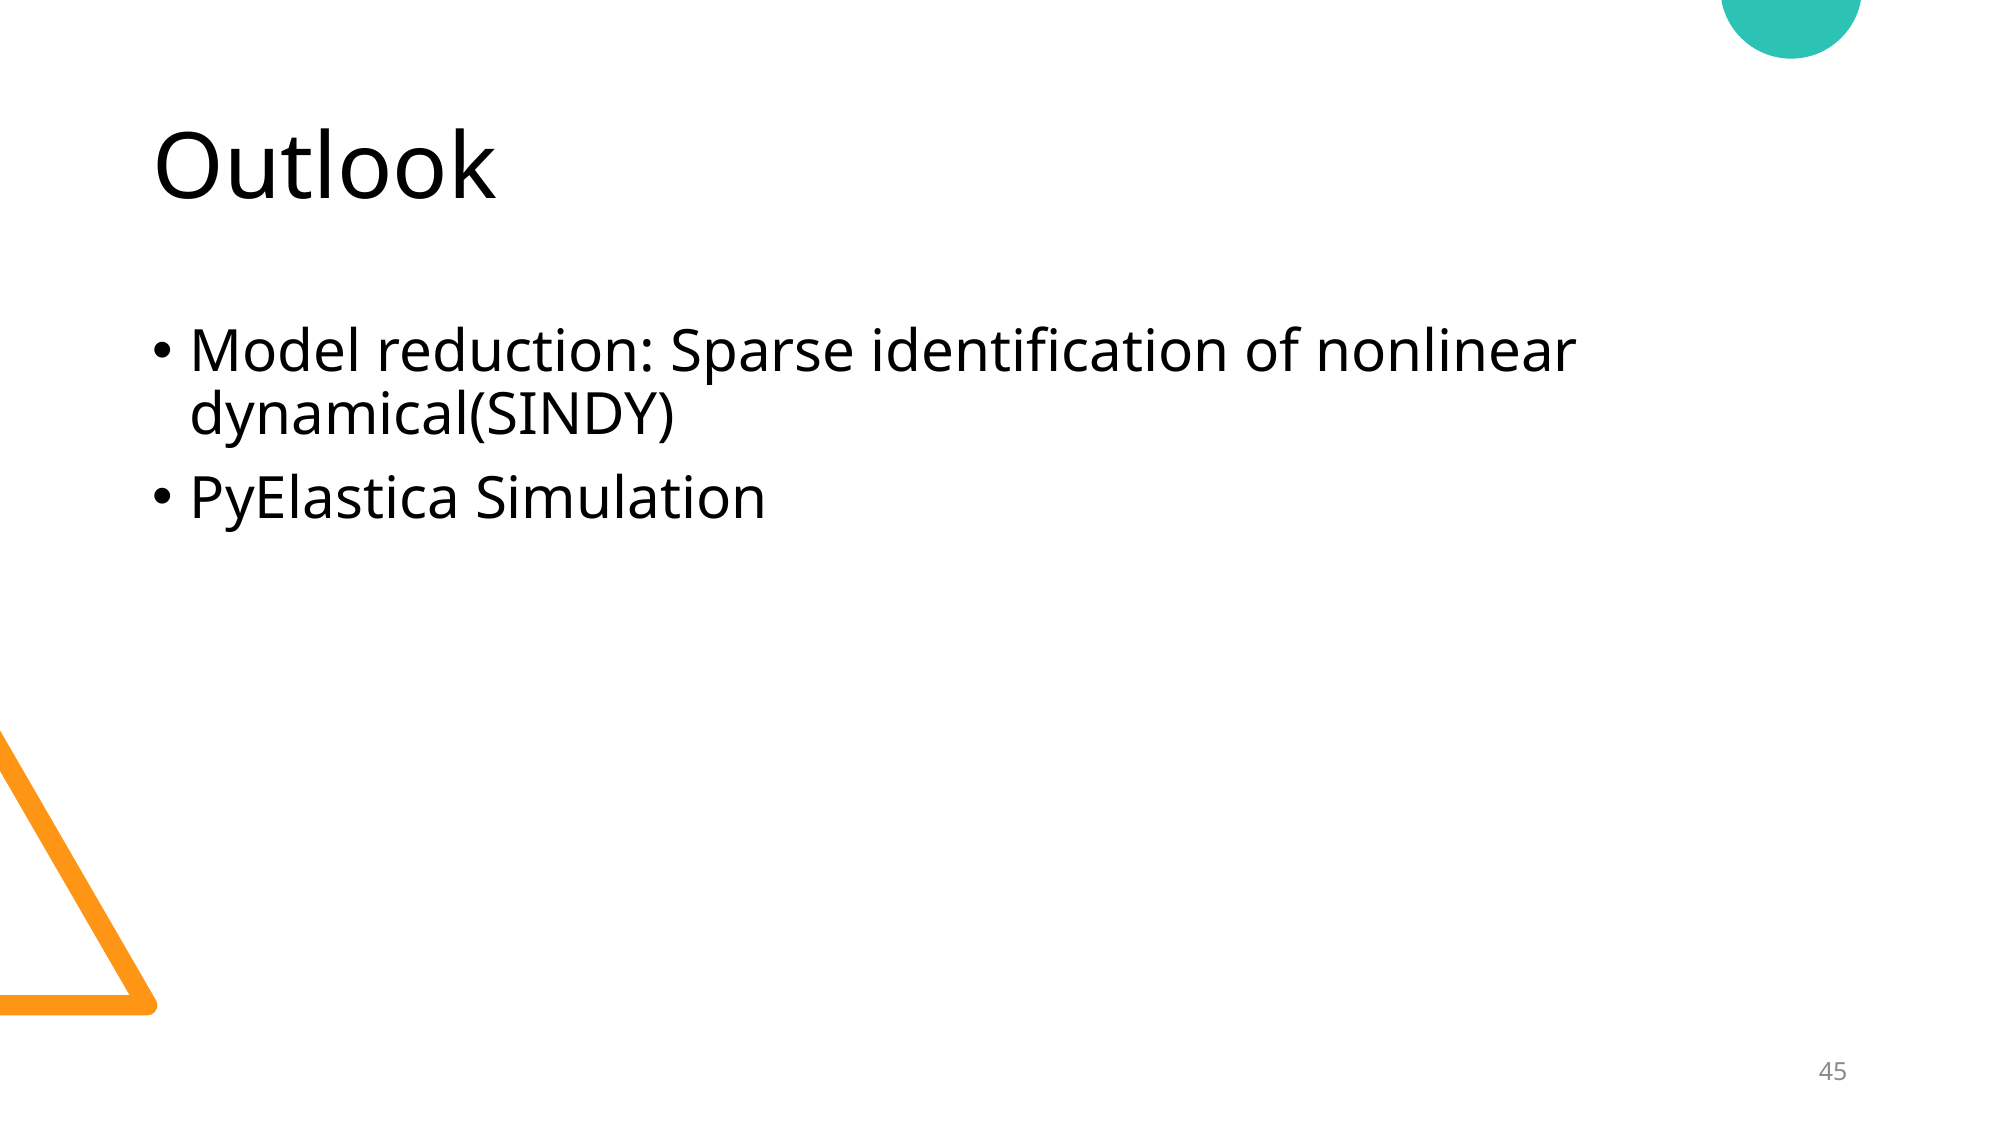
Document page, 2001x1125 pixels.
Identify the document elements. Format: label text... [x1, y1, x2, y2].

list Model reduction: Sparse identification of nonlinear dynamical(SINDY) PyElastica Simulation [137, 313, 1863, 947]
title Outlook [137, 59, 1863, 278]
slide_number 45 [1412, 1042, 1863, 1103]
